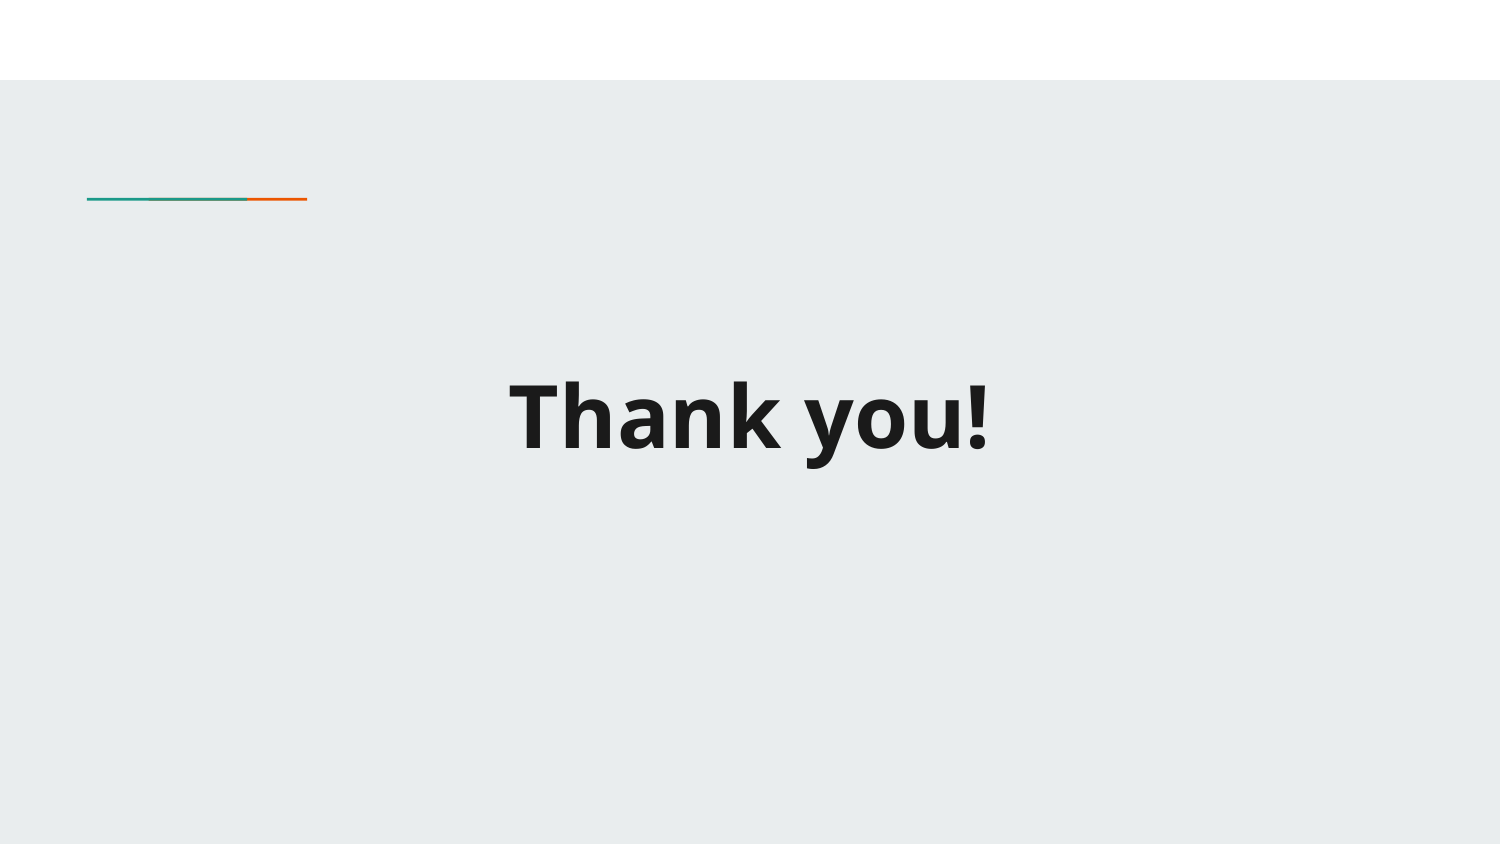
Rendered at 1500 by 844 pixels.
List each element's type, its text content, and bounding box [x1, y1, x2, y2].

title Thank you! [119, 345, 1381, 498]
